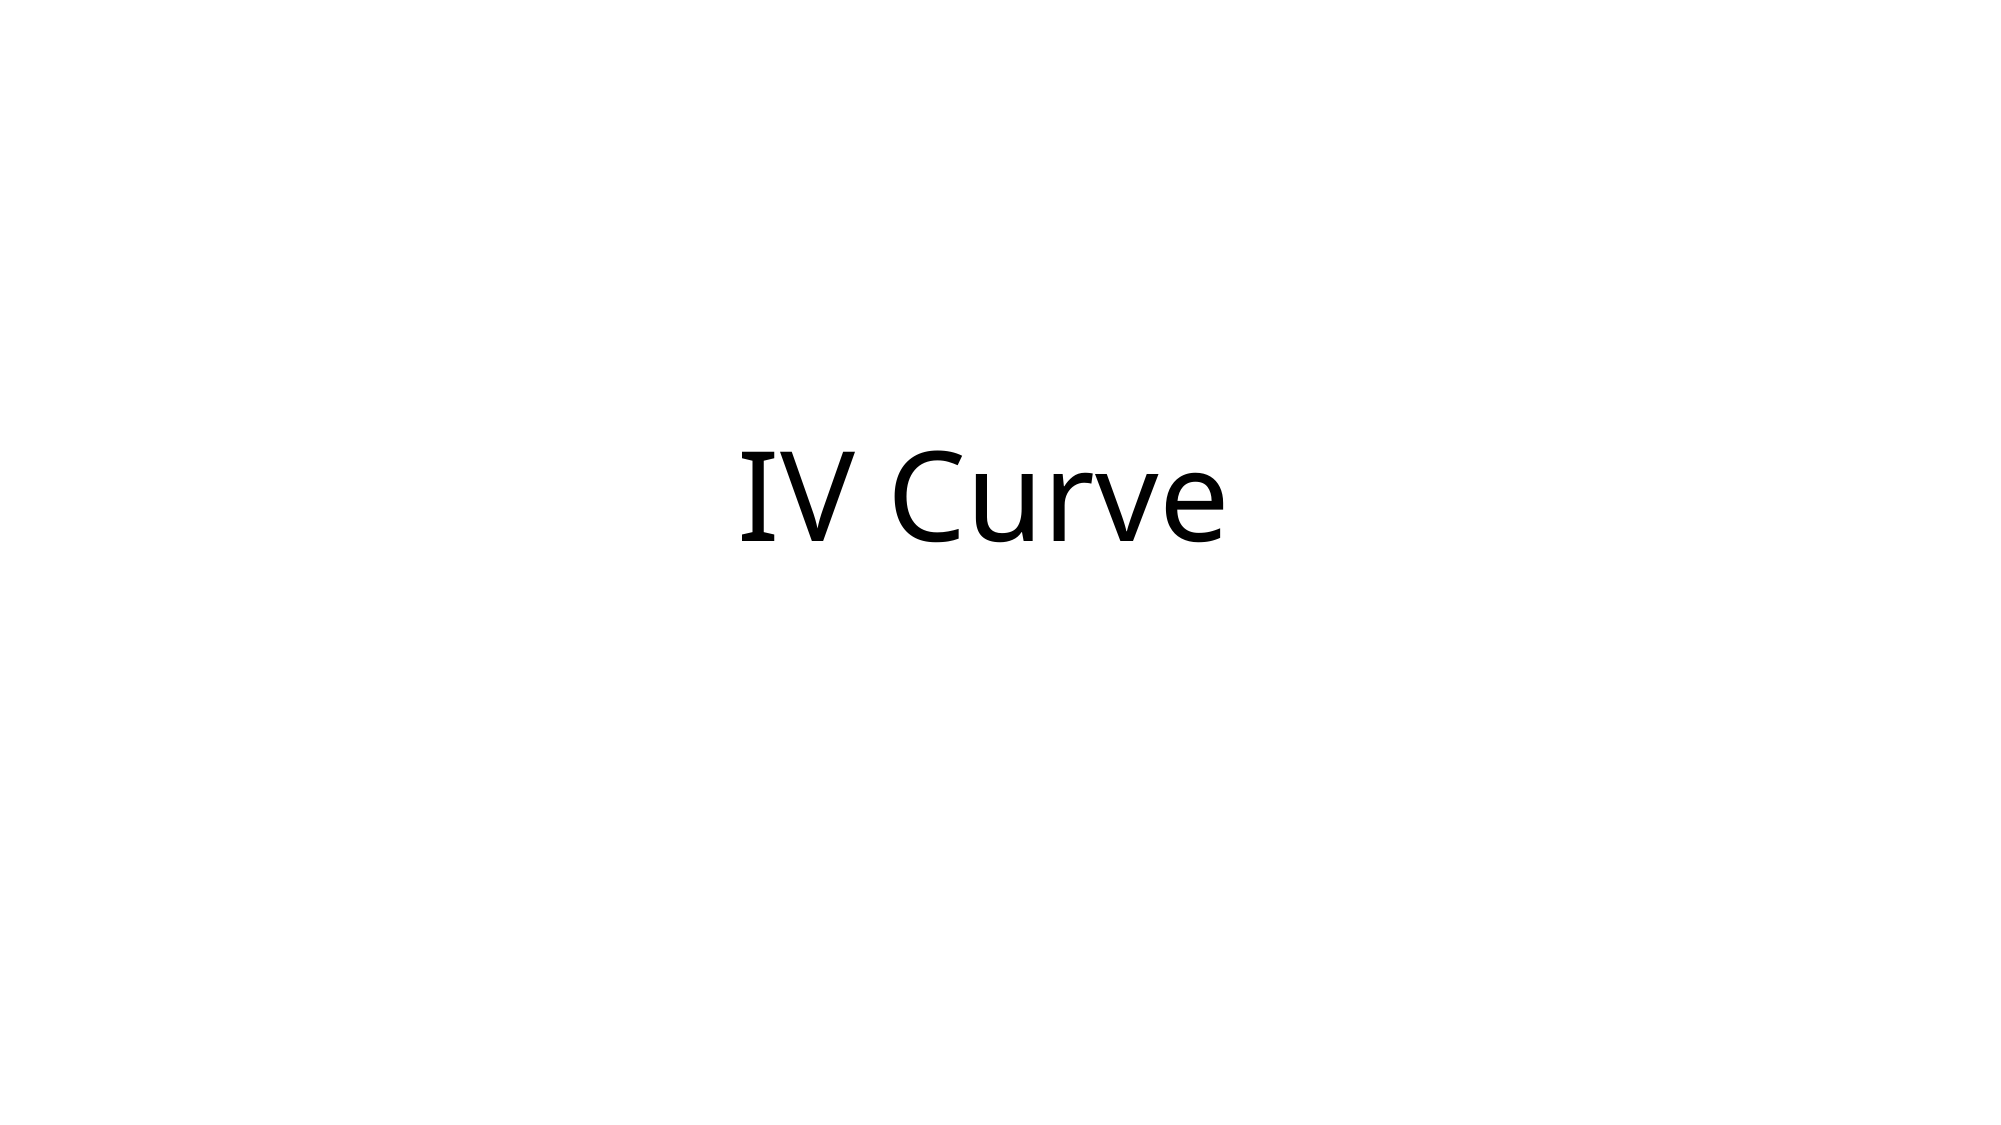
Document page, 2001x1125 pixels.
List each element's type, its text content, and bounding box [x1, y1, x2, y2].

title IV Curve [249, 184, 1750, 576]
